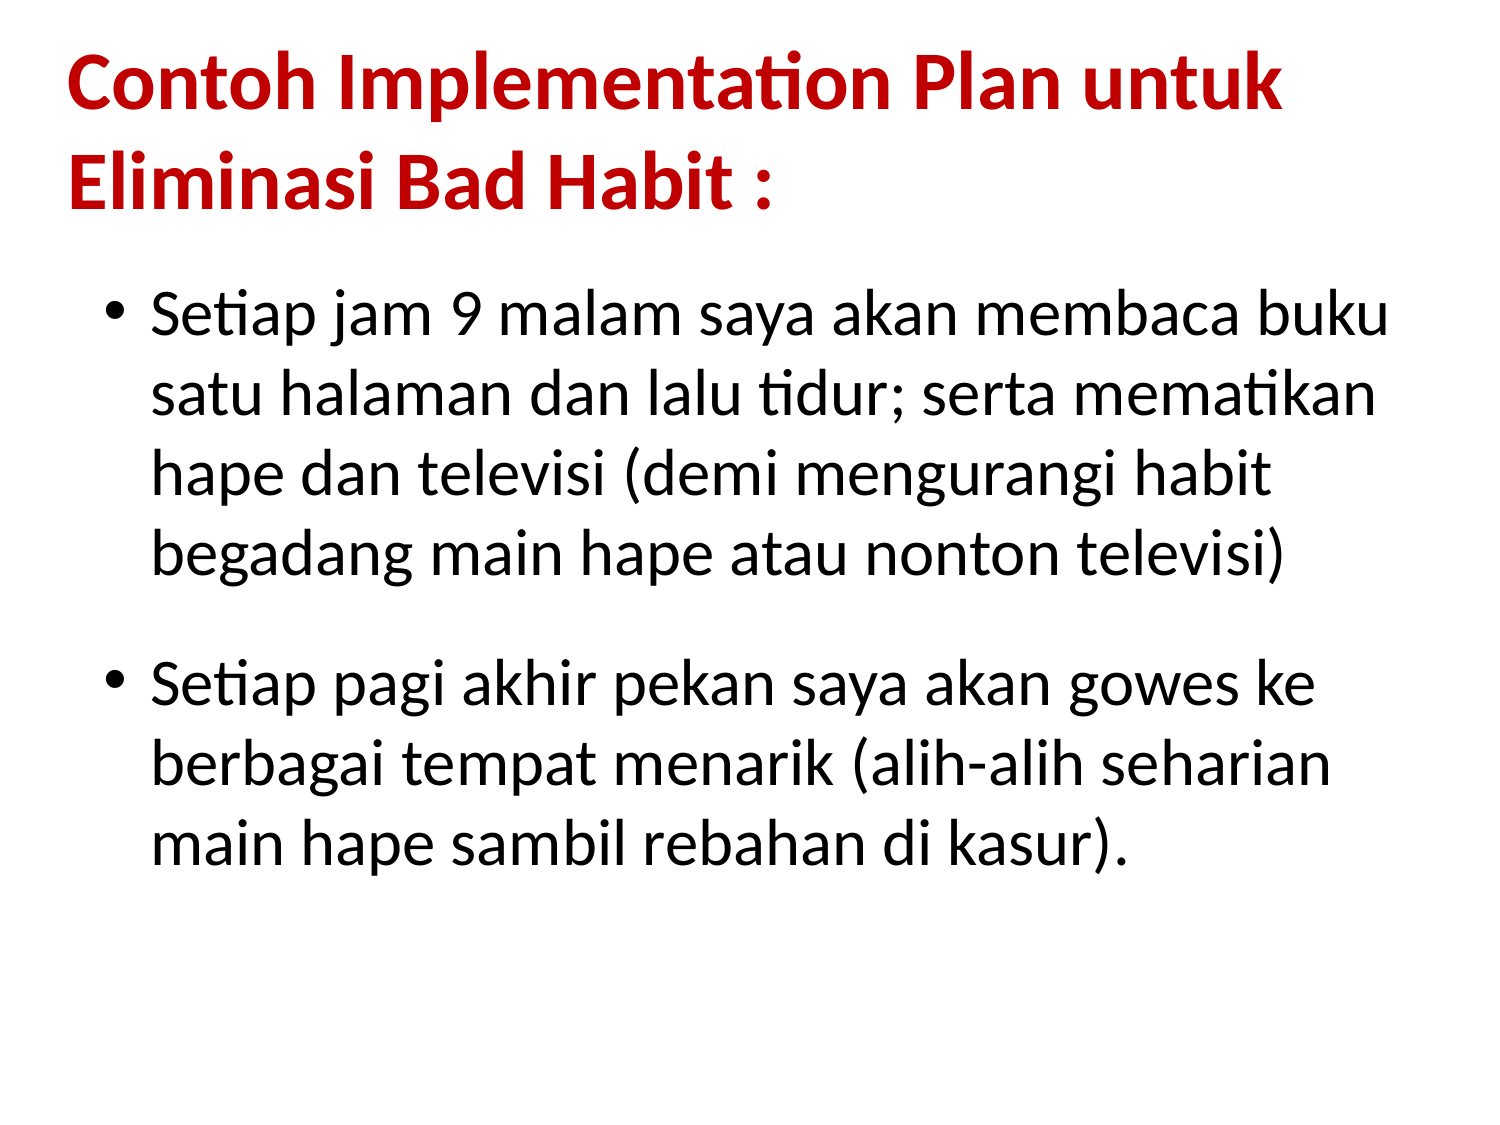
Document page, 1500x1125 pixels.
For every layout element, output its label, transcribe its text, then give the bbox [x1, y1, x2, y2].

text_box Contoh Implementation Plan untuk Eliminasi Bad Habit : [53, 19, 1436, 234]
text_box Setiap jam 9 malam saya akan membaca buku satu halaman dan lalu tidur; serta mematikan hape dan televisi (demi mengurangi habit begadang main hape atau nonton televisi) Setiap pagi akhir pekan saya akan gowes ke berbagai tempat menarik (alih-alih seharian main hape sambil rebahan di kasur). [88, 261, 1436, 886]
